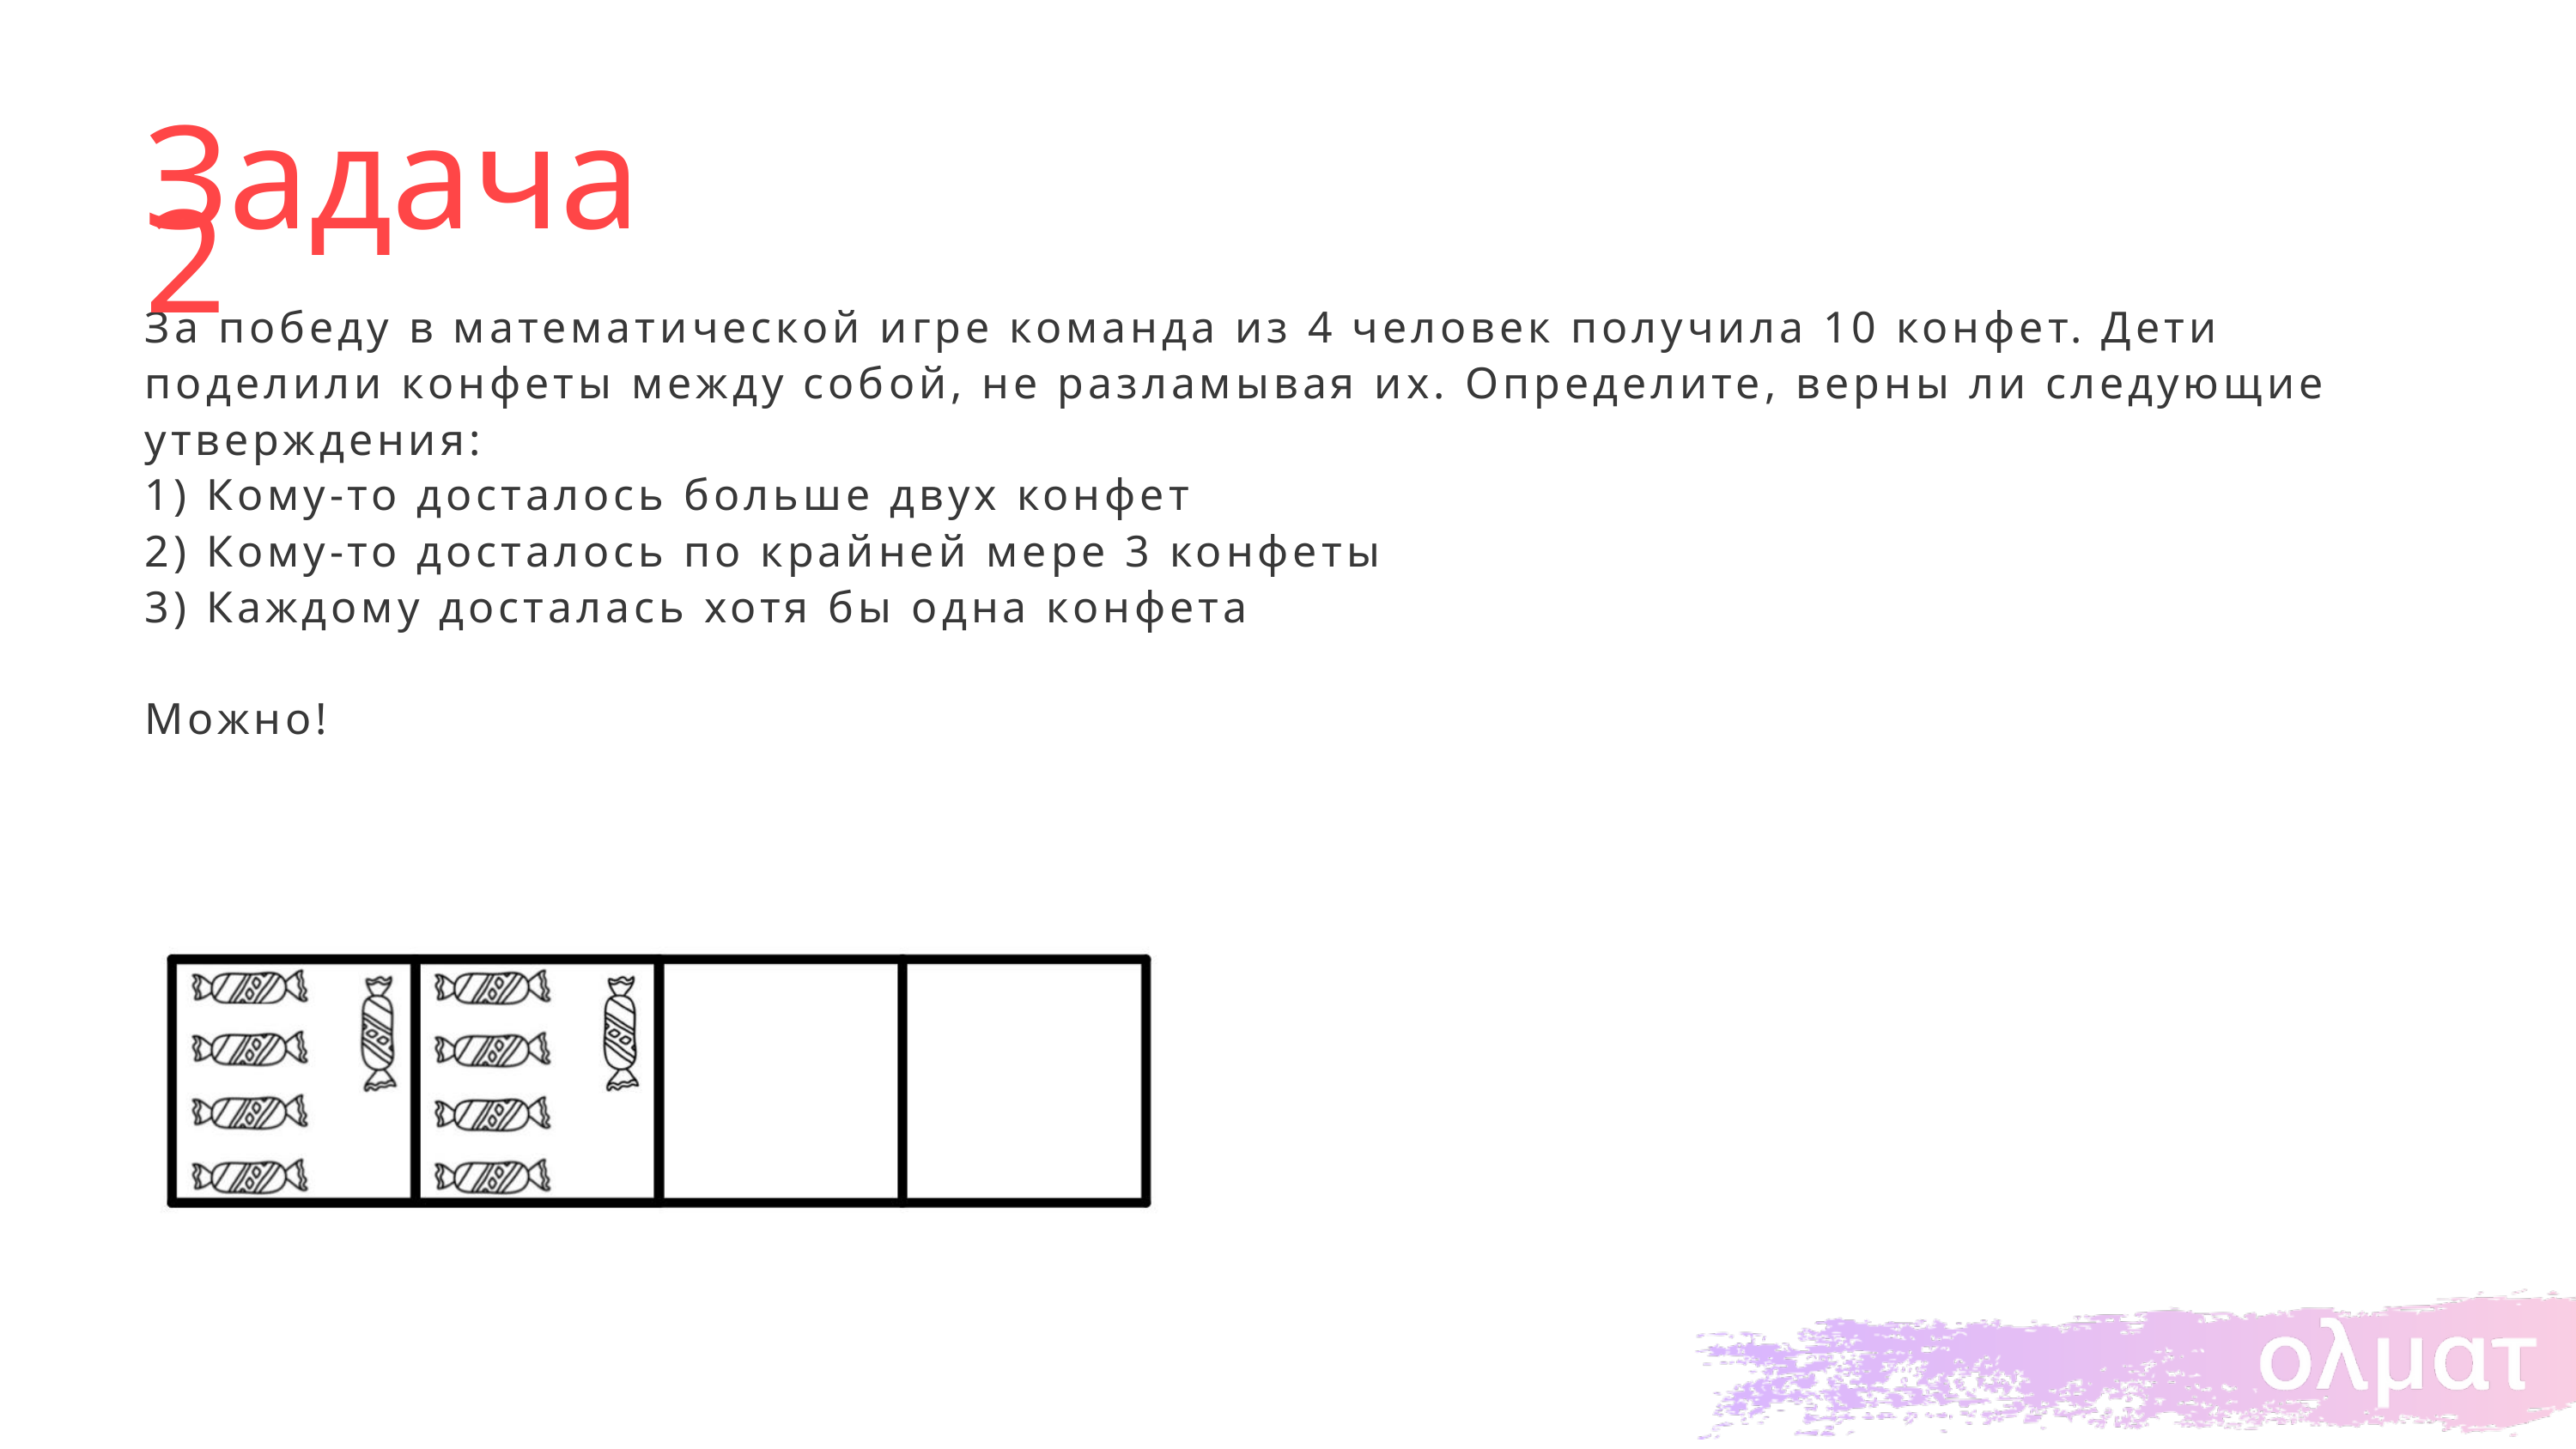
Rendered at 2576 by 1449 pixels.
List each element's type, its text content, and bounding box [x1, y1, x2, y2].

picture [75, 921, 1302, 1319]
text_box За победу в математической игре команда из 4 человек получила 10 конфет. Дети поделили конфеты между собой, не разламывая их. Определите, верны ли следующие утверждения: 1) Кому-то досталось больше двух конфет 2) Кому-то досталось по крайней мере 3 конфеты 3) Каждому досталась хотя бы одна конфета Можно! [144, 295, 2338, 743]
text_box Задача 2 [144, 173, 754, 342]
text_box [1690, 1287, 2576, 1440]
